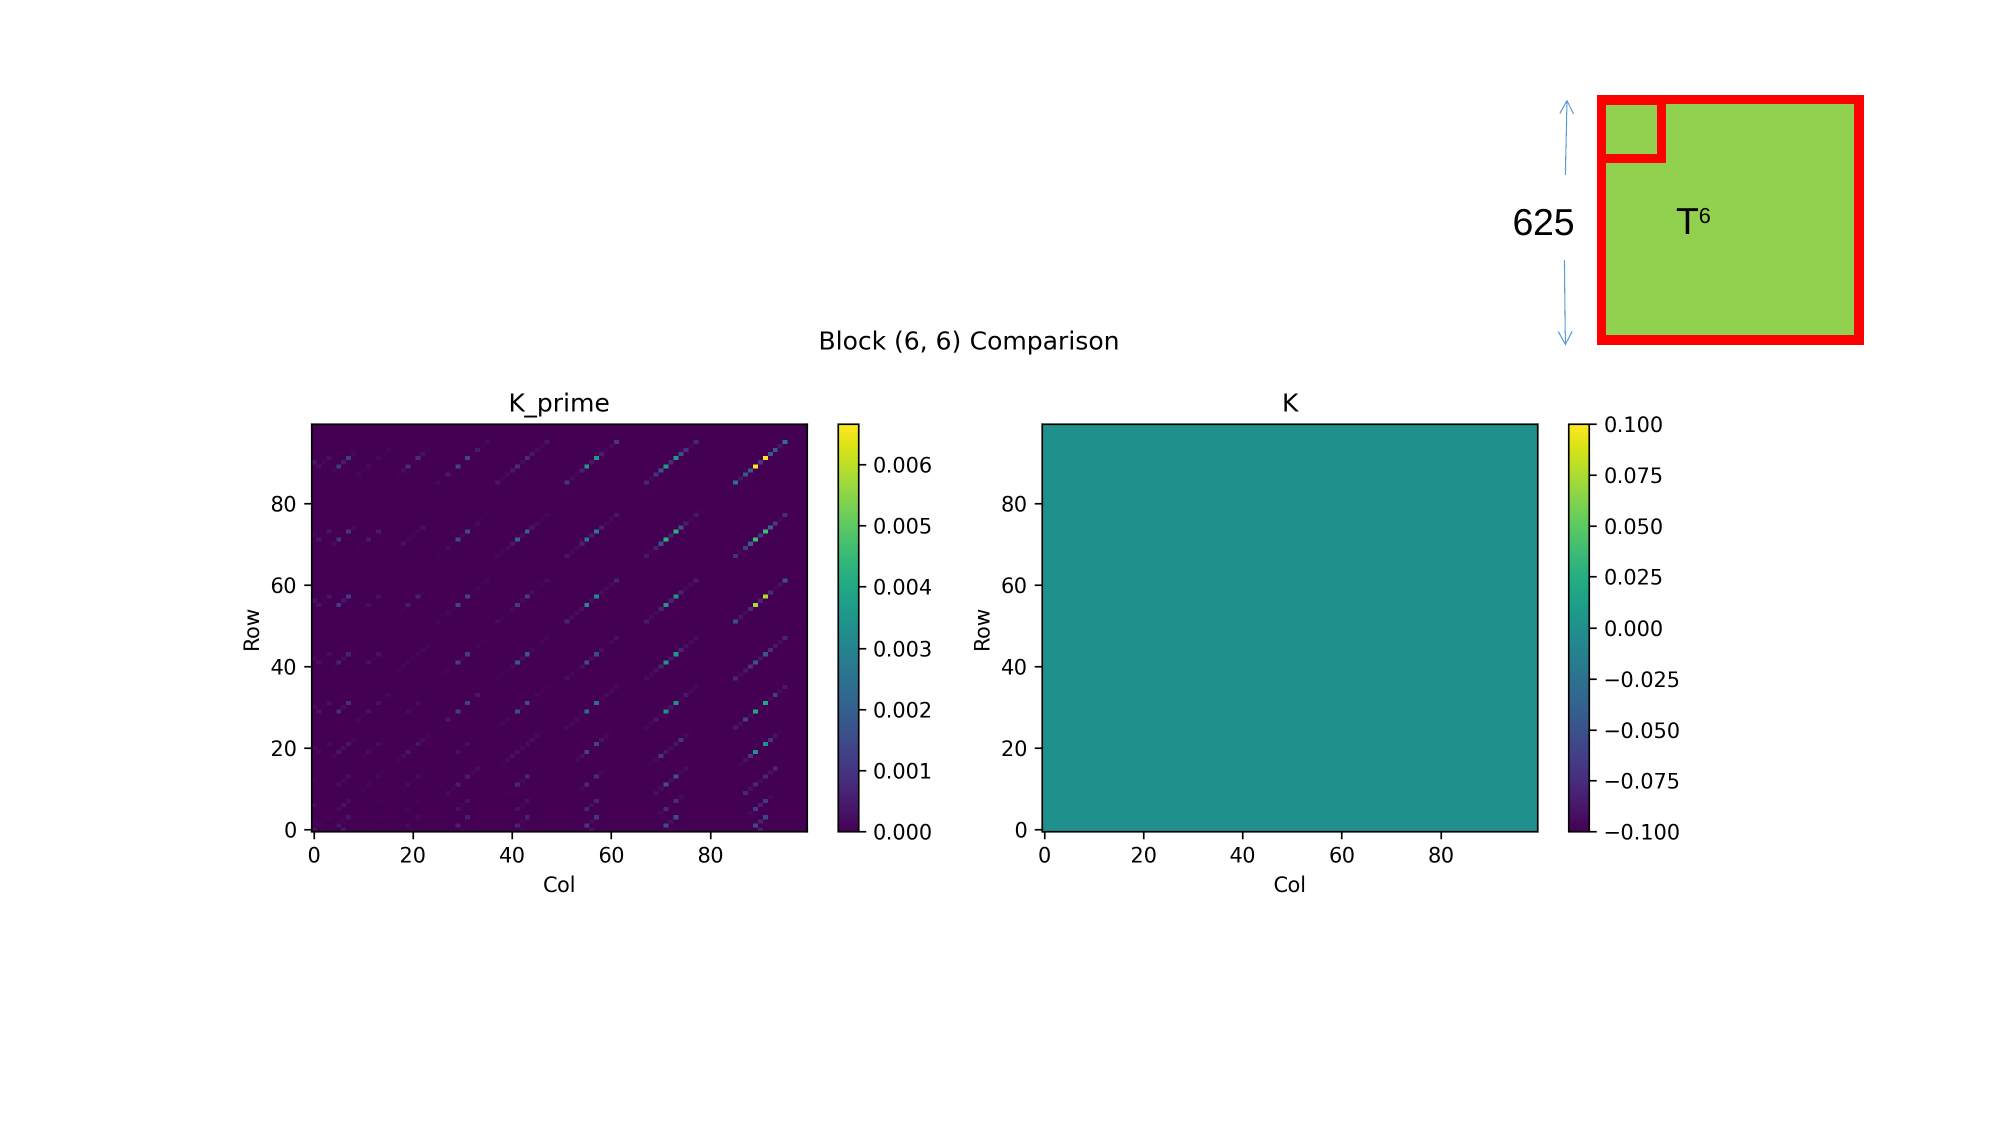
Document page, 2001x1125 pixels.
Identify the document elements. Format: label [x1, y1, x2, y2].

text_box [1497, 99, 1860, 346]
picture [218, 318, 1719, 919]
